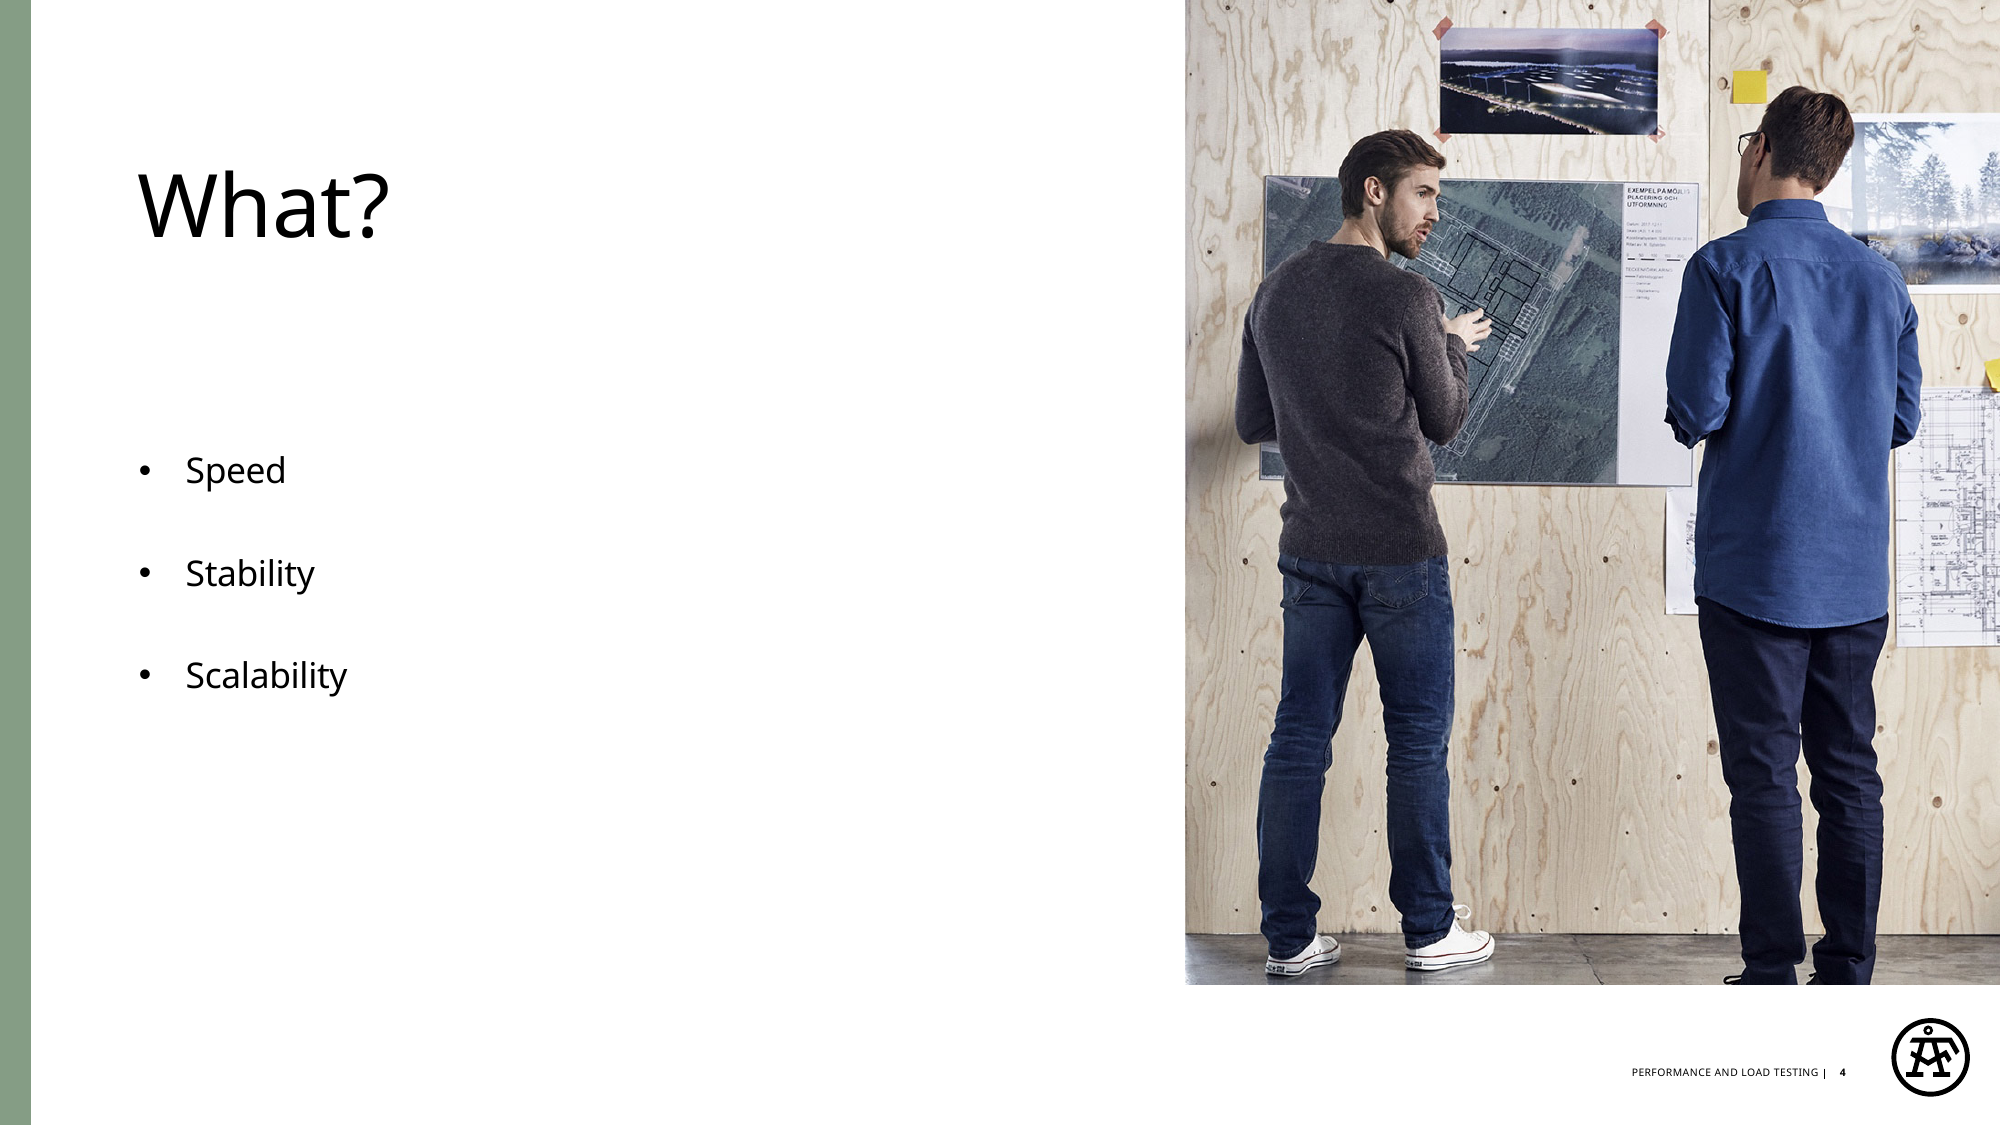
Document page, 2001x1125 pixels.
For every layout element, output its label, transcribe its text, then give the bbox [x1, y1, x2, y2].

footer Performance and load testing [1445, 1057, 1814, 1089]
picture [1184, 0, 2000, 985]
title What? [137, 157, 826, 335]
text_box Speed Stability Scalability [138, 454, 1075, 985]
slide_number 4 [1814, 1057, 1846, 1089]
text_box [0, 0, 32, 1125]
